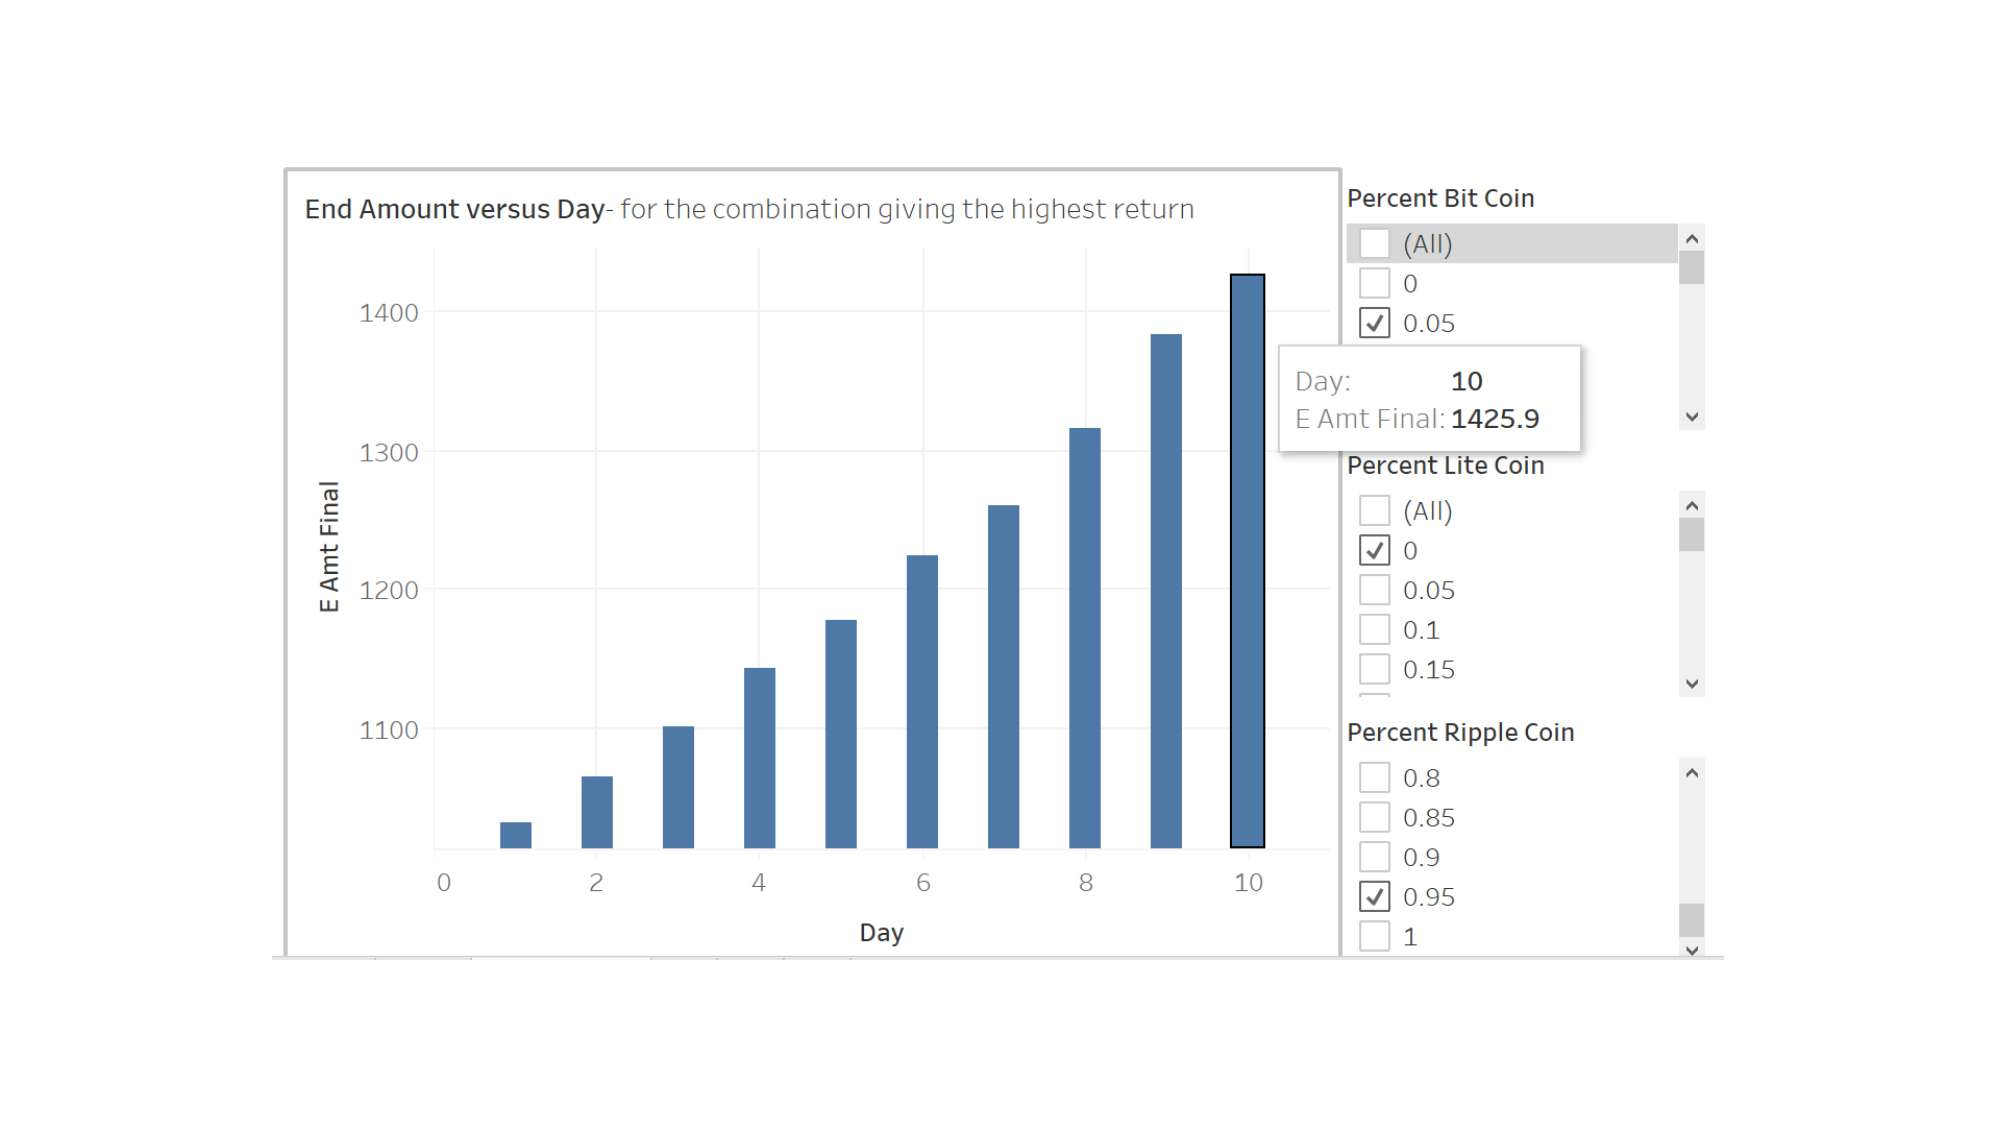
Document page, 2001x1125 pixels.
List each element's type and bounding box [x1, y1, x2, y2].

picture [272, 162, 1724, 960]
